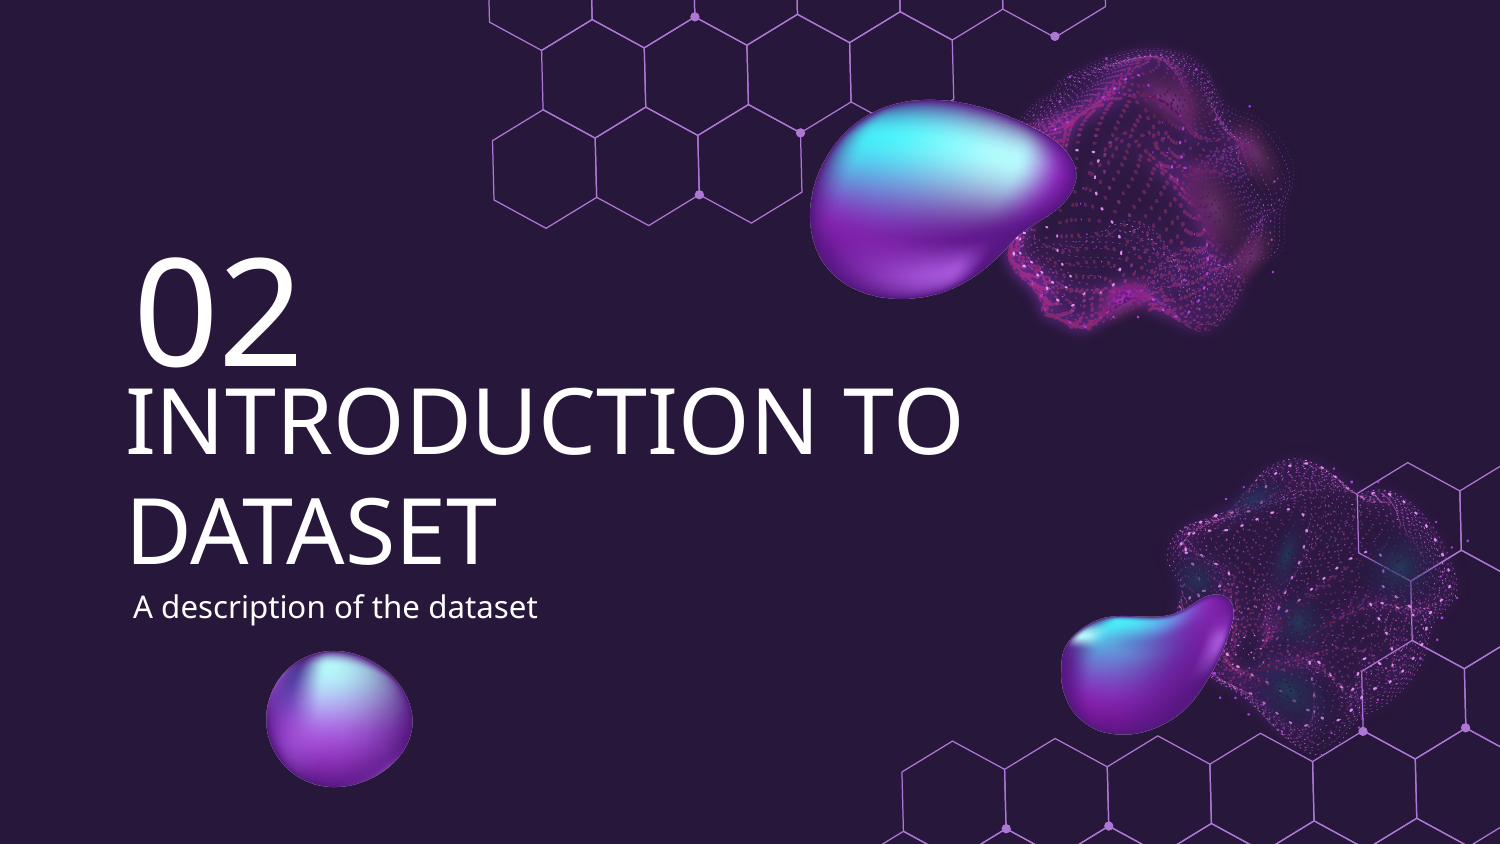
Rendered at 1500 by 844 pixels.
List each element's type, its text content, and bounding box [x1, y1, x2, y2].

picture [1040, 413, 1500, 803]
title INTRODUCTION TO DATASET [109, 376, 1316, 599]
picture [245, 630, 433, 812]
subtitle A description of the dataset [118, 599, 950, 634]
title 02 [118, 237, 345, 376]
picture [778, 41, 1306, 356]
